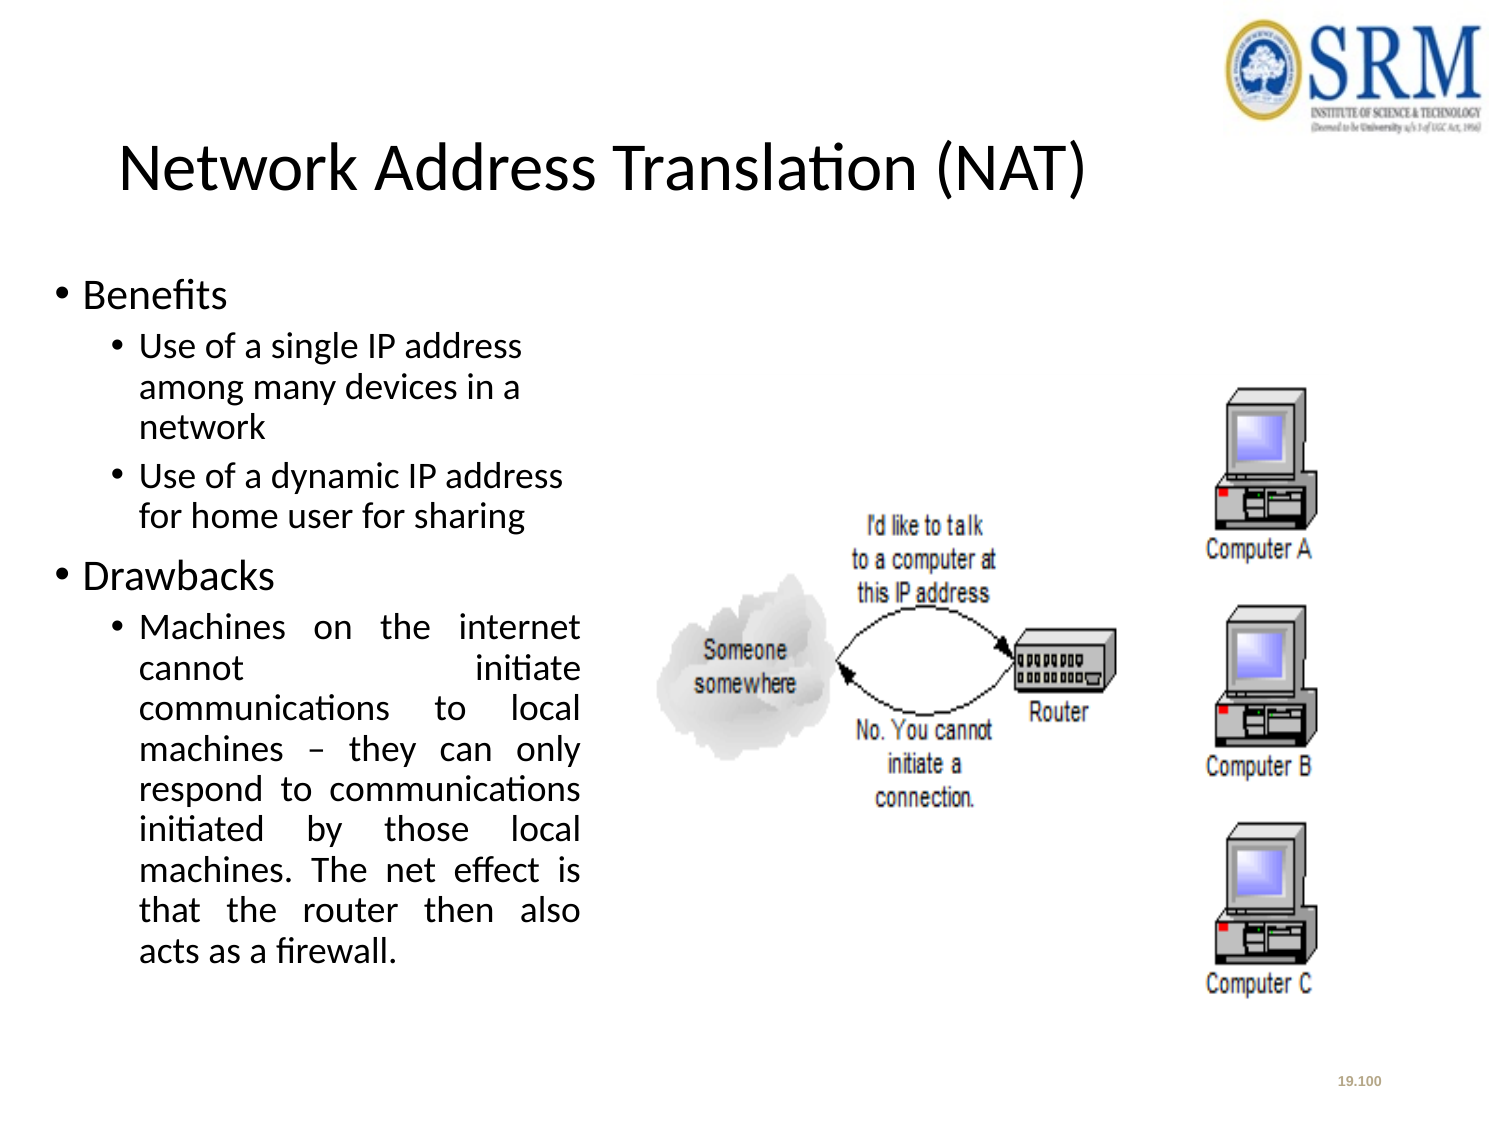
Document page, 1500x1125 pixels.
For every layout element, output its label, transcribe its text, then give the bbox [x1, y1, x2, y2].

list Benefits Use of a single IP address among many devices in a network Use of a dynamic IP address for home user for sharing Drawbacks Machines on the internet cannot initiate communications to local machines – they can only respond to communications initiated by those local machines. The net effect is that the router then also acts as a firewall. [39, 264, 597, 1059]
picture [633, 373, 1330, 1012]
slide_number 19.‹#› [1059, 1042, 1397, 1103]
picture [1223, 0, 1489, 149]
title Network Address Translation (NAT) [103, 59, 1397, 278]
